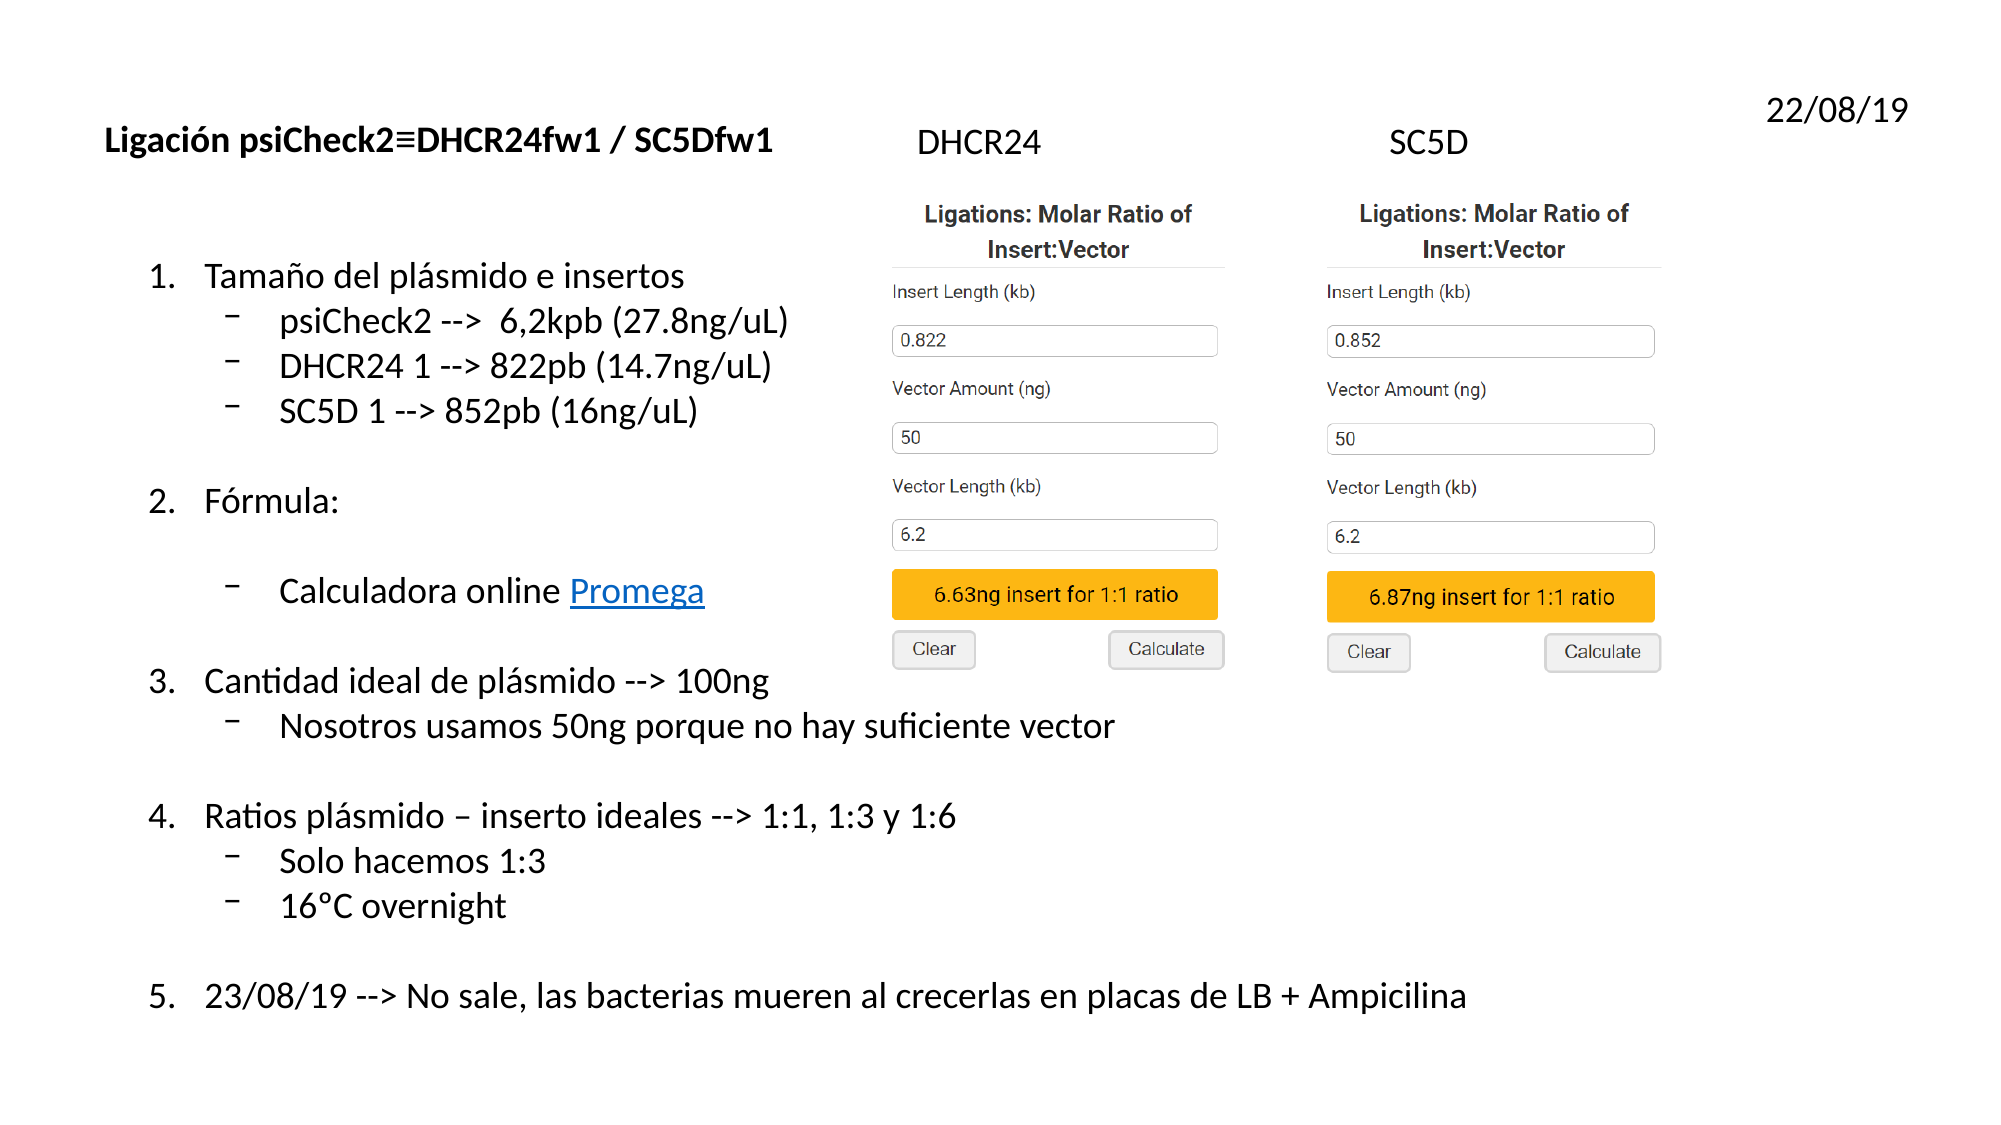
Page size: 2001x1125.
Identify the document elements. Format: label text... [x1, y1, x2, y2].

picture [869, 168, 1247, 688]
text_box DHCR24 [902, 109, 1057, 168]
text_box 22/08/19 [1751, 77, 1924, 137]
text_box SC5D [1374, 109, 1484, 170]
picture [1314, 185, 1679, 688]
text_box Ligación psiCheck2≡DHCR24fw1 / SC5Dfw1 [89, 107, 789, 168]
